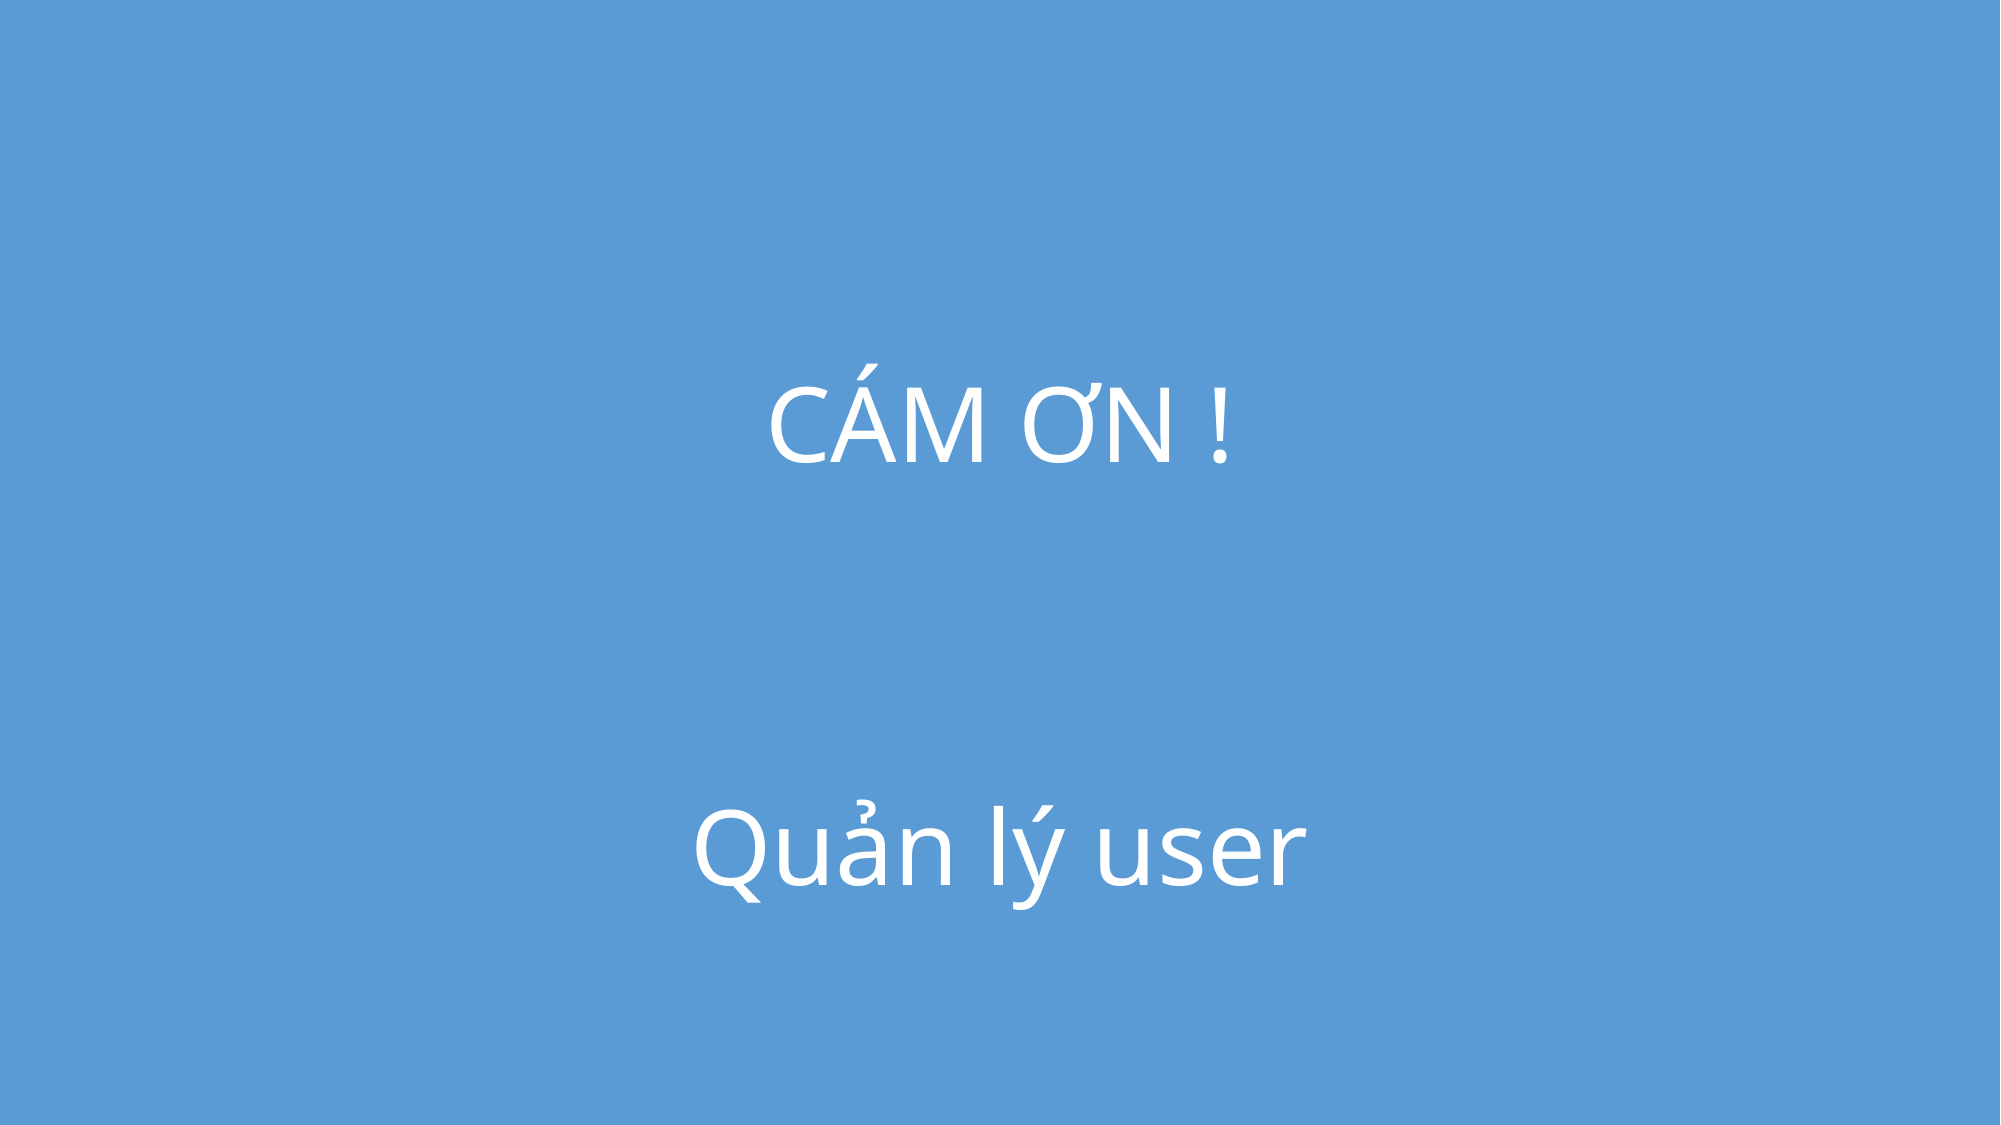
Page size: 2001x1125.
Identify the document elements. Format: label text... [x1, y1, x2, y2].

text_box Quản lý user [0, 774, 2000, 914]
text_box CÁM ƠN ! [0, 351, 2000, 492]
